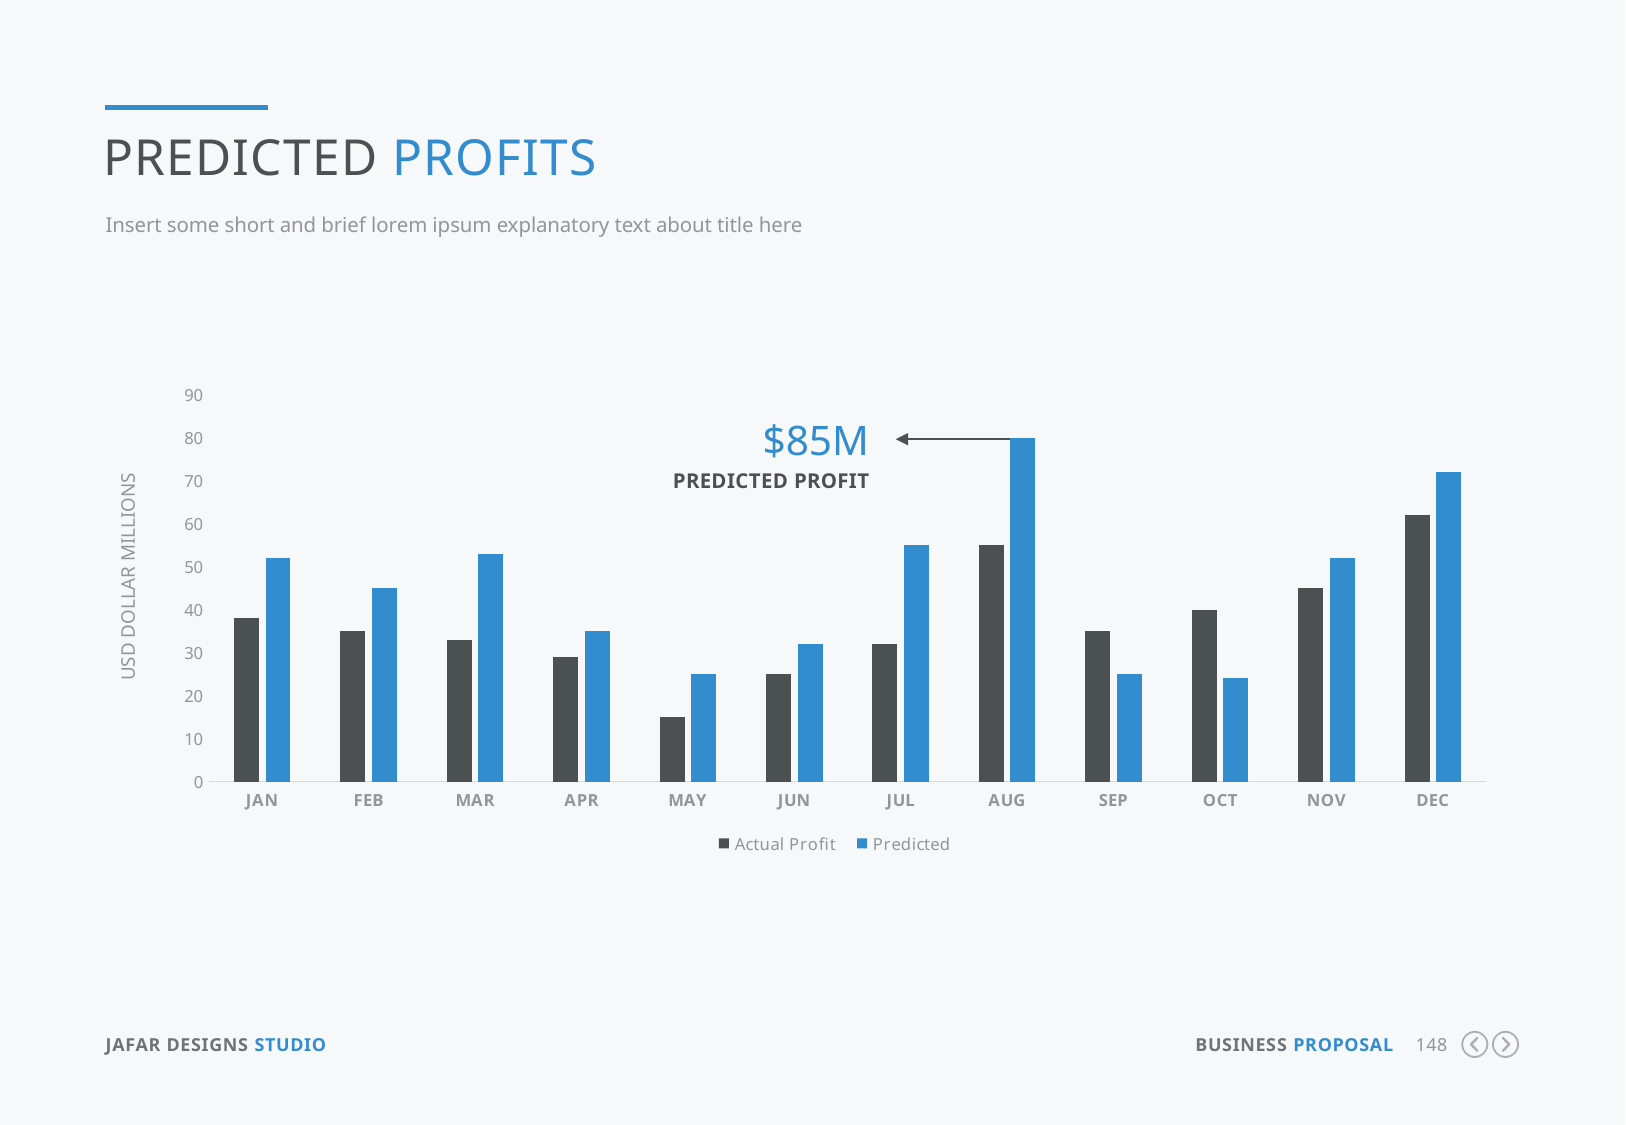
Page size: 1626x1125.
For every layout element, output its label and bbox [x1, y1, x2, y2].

list [103, 125, 1518, 188]
text_box [116, 454, 139, 700]
list [105, 209, 1519, 241]
chart [157, 373, 1514, 868]
